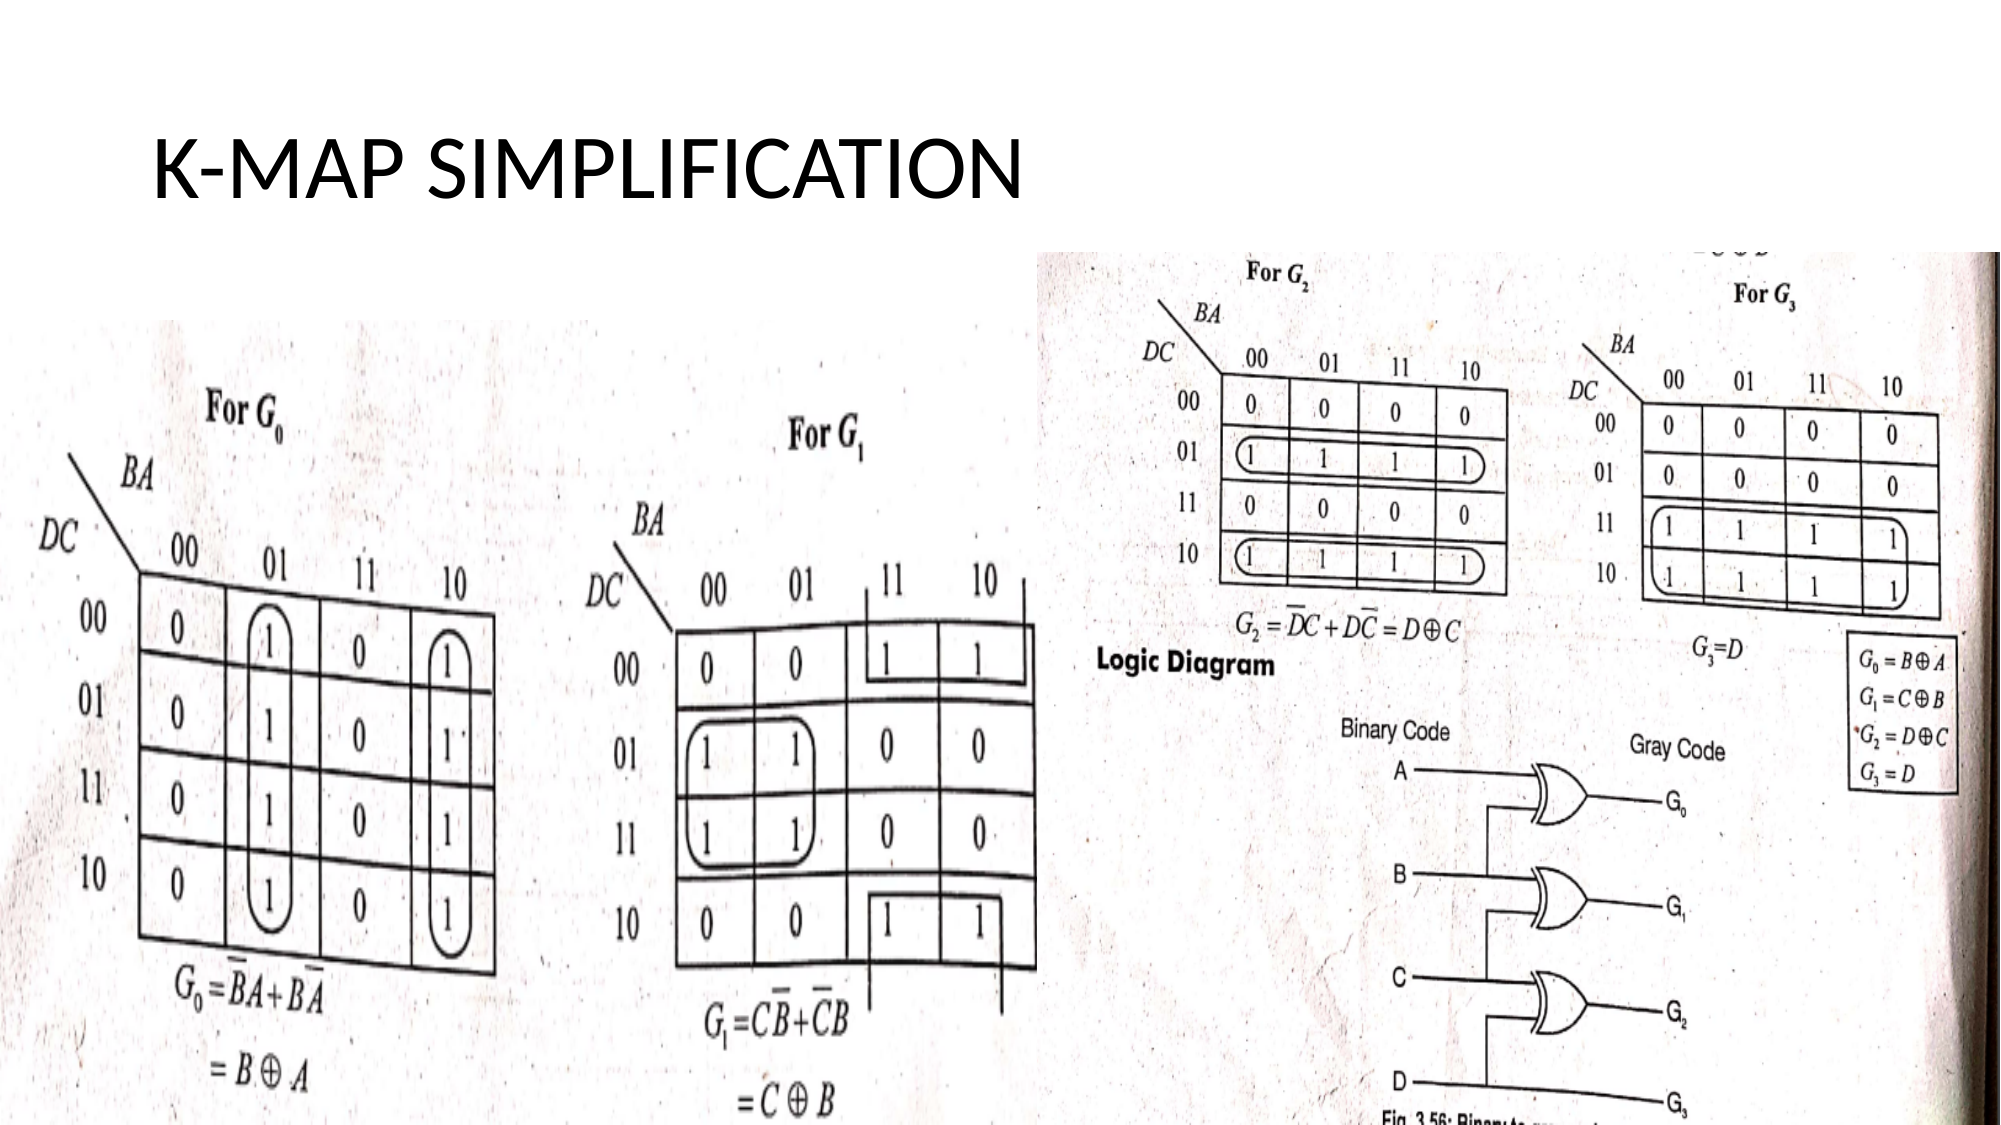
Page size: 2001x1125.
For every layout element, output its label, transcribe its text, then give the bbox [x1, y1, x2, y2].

title K-MAP SIMPLIFICATION [137, 59, 1863, 278]
picture [0, 252, 2000, 1125]
